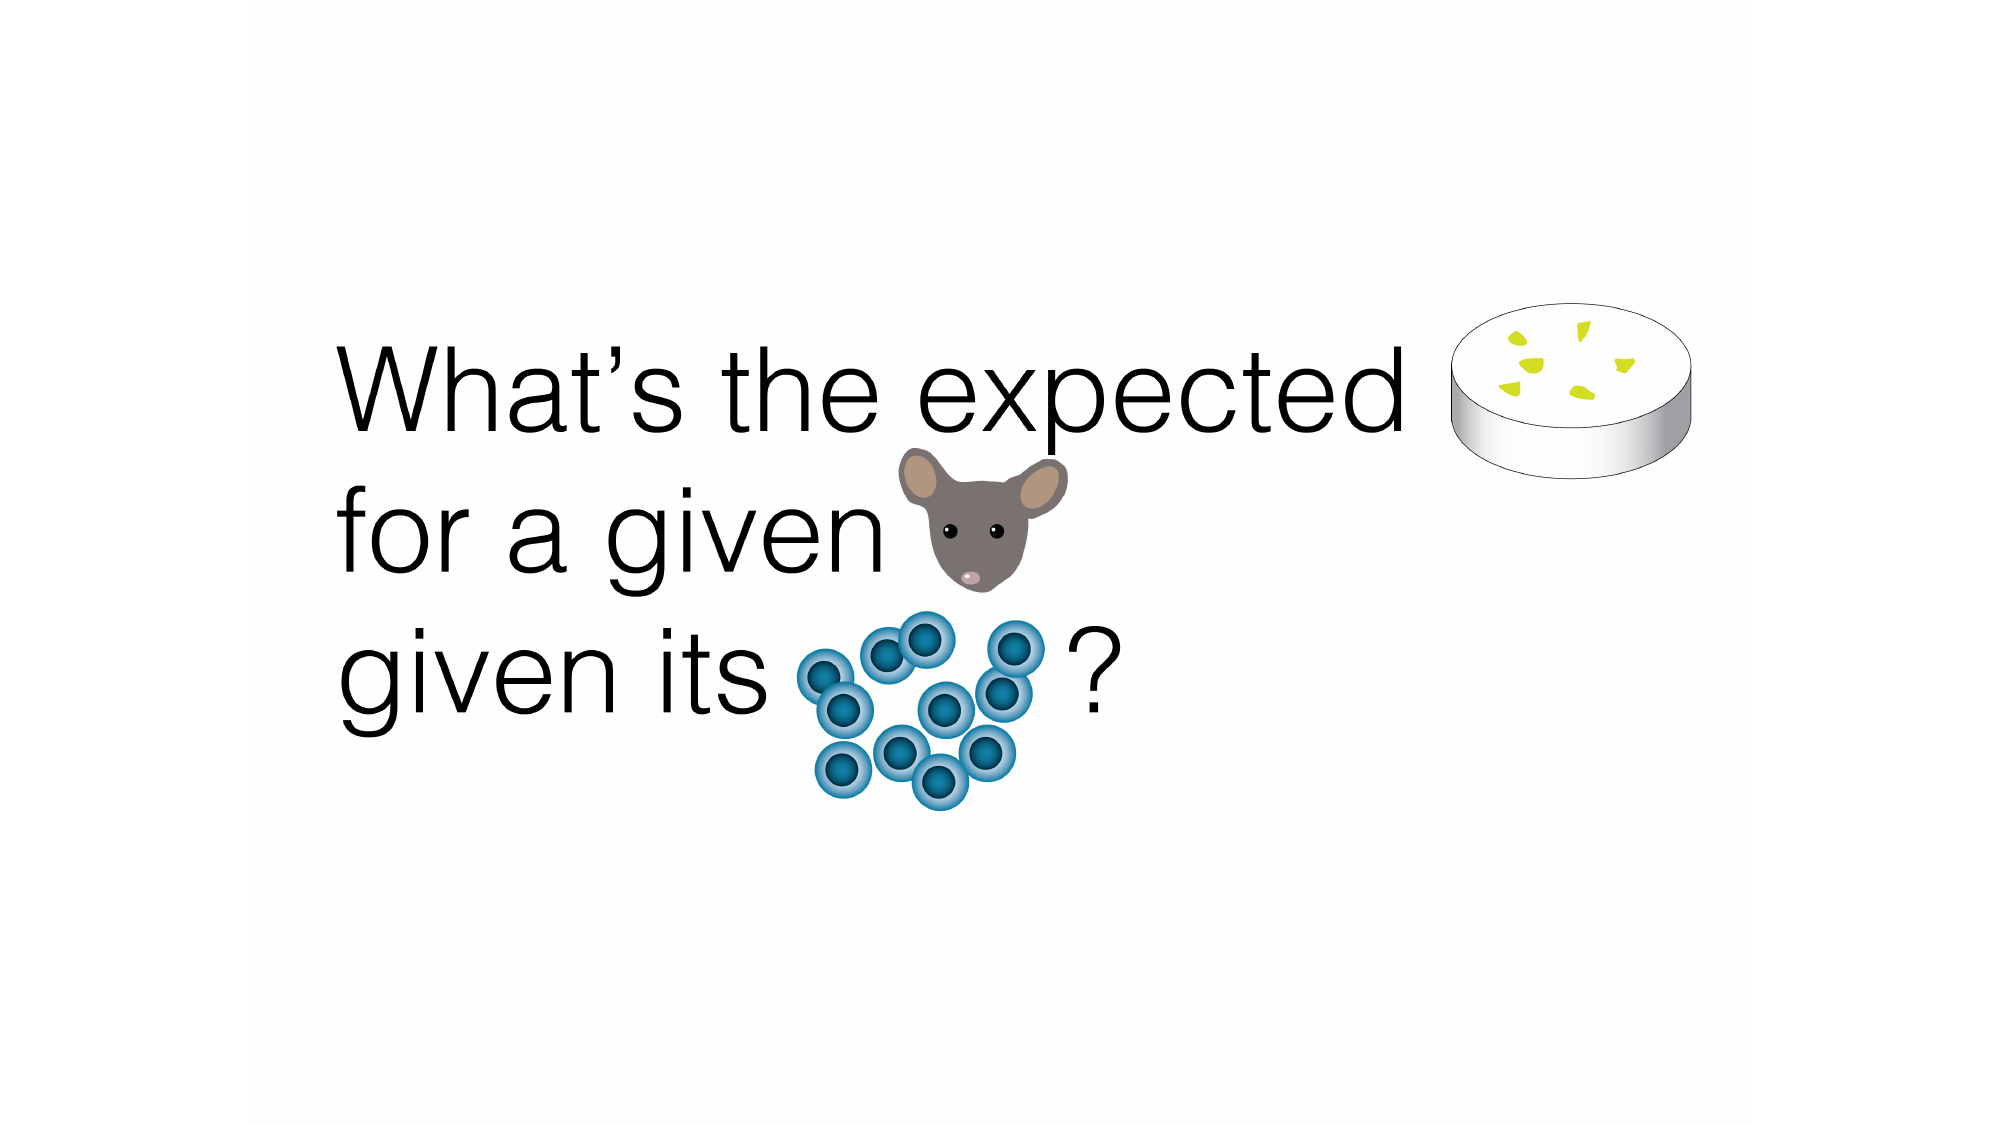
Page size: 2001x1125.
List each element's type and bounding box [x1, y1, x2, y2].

picture [249, 0, 1750, 1125]
